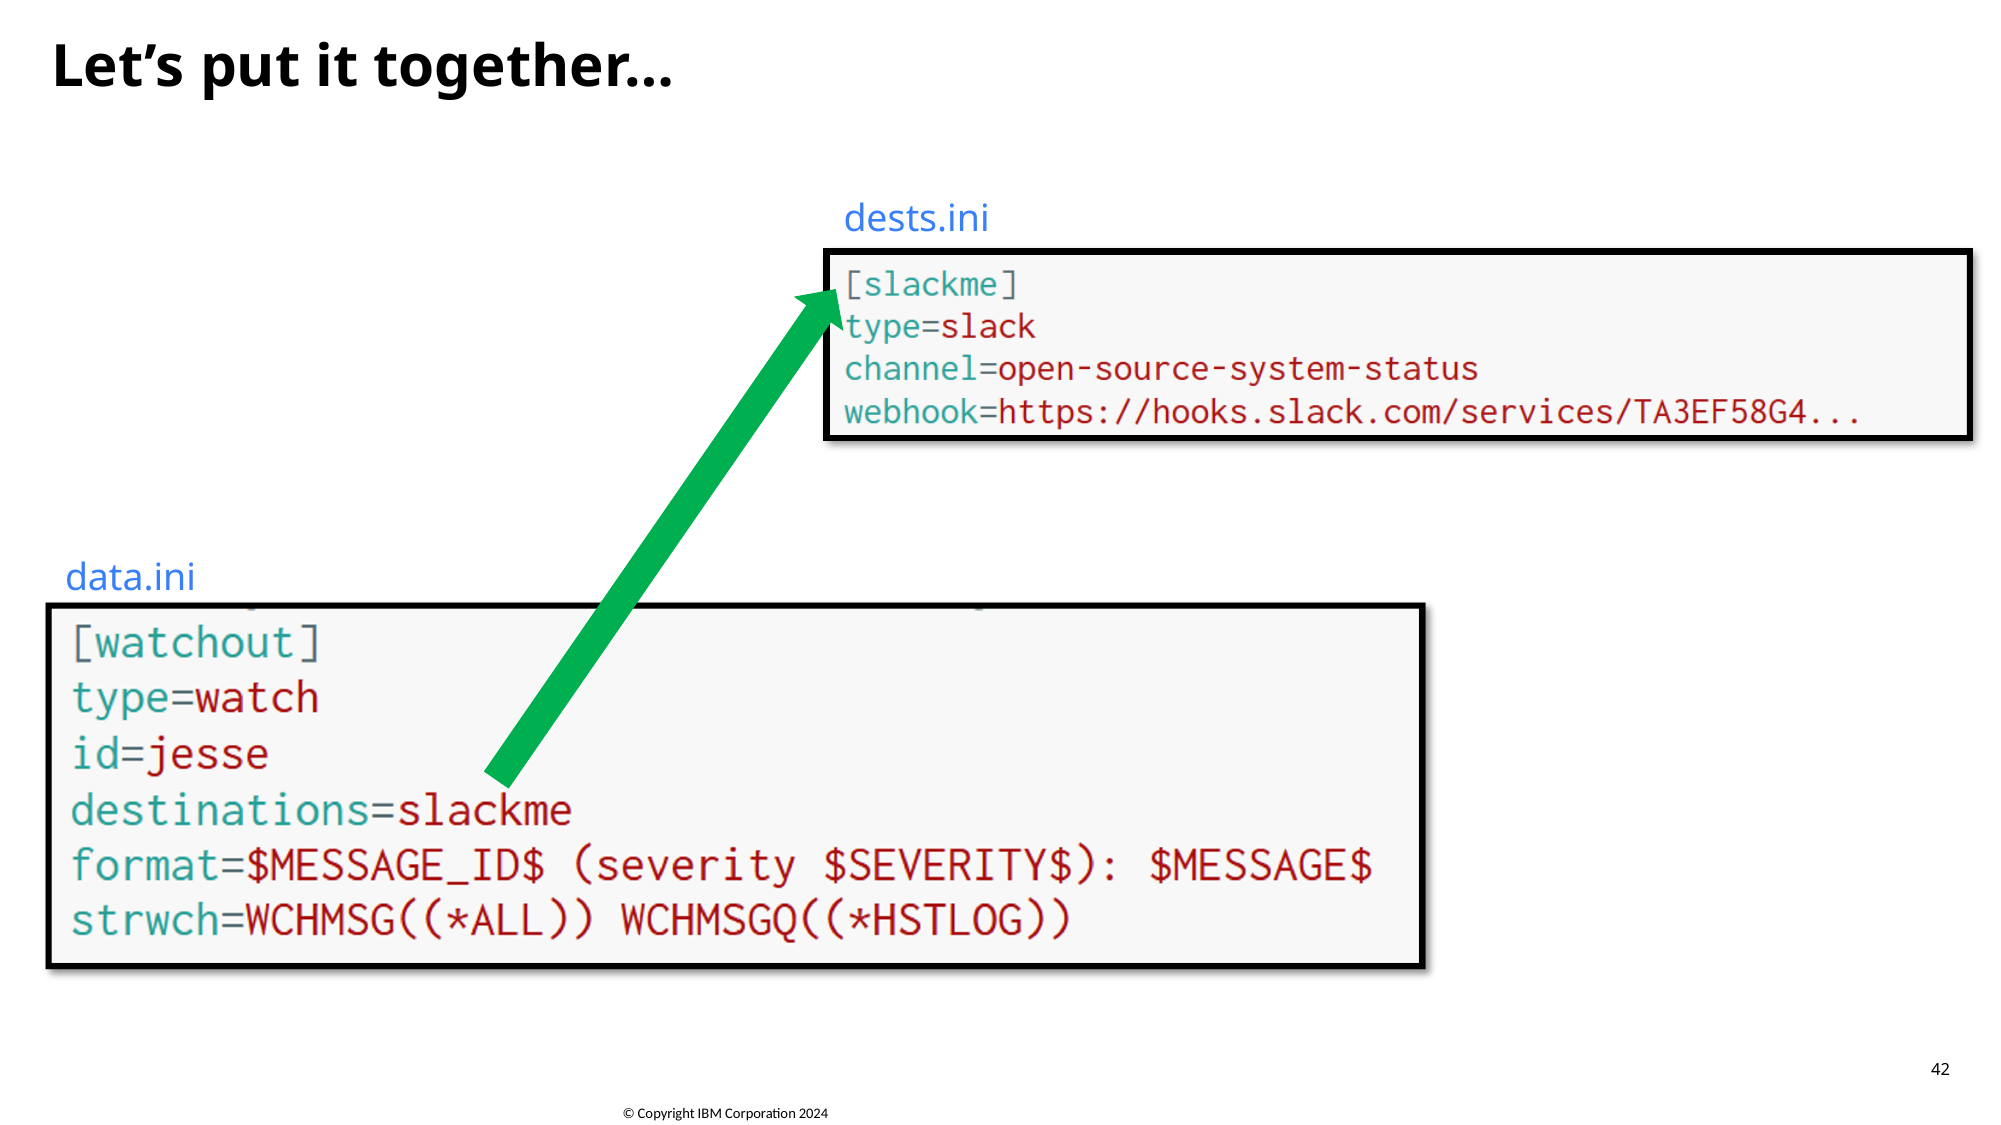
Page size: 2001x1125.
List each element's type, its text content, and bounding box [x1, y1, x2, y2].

text_box data.ini [50, 545, 211, 596]
text_box Let’s put it together… [50, 36, 1721, 101]
text_box [605, 291, 824, 596]
picture [41, 598, 1438, 982]
slide_number 42 [1500, 1055, 1950, 1086]
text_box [829, 186, 1967, 436]
